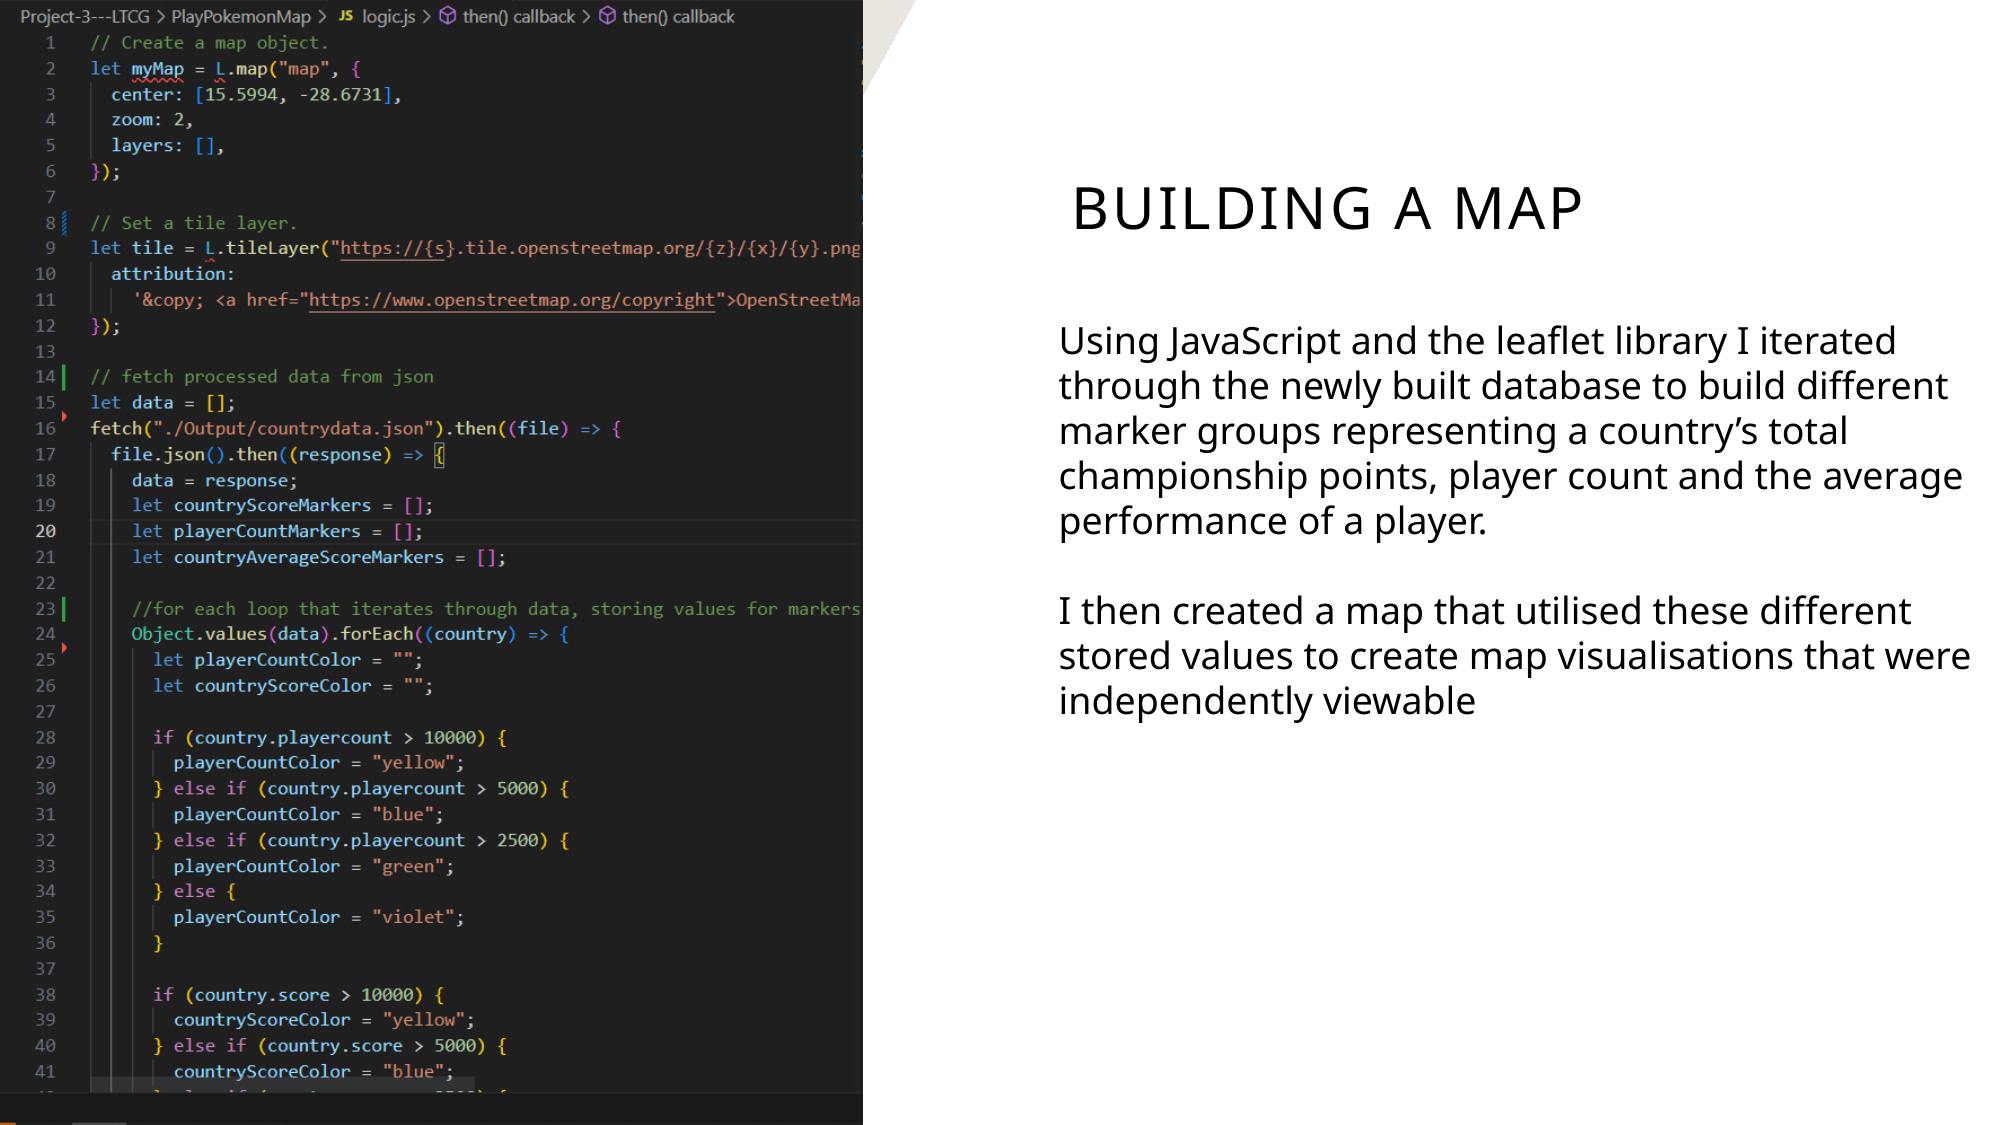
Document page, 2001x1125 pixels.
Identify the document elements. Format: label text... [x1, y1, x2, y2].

text_box Using JavaScript and the leaflet library I iterated through the newly built database to build different marker groups representing a country’s total championship points, player count and the average performance of a player. I then created a map that utilised these different stored values to create map visualisations that were independently viewable [1044, 309, 2000, 729]
title Building a Map [1056, 0, 2000, 250]
picture [0, 0, 916, 1125]
